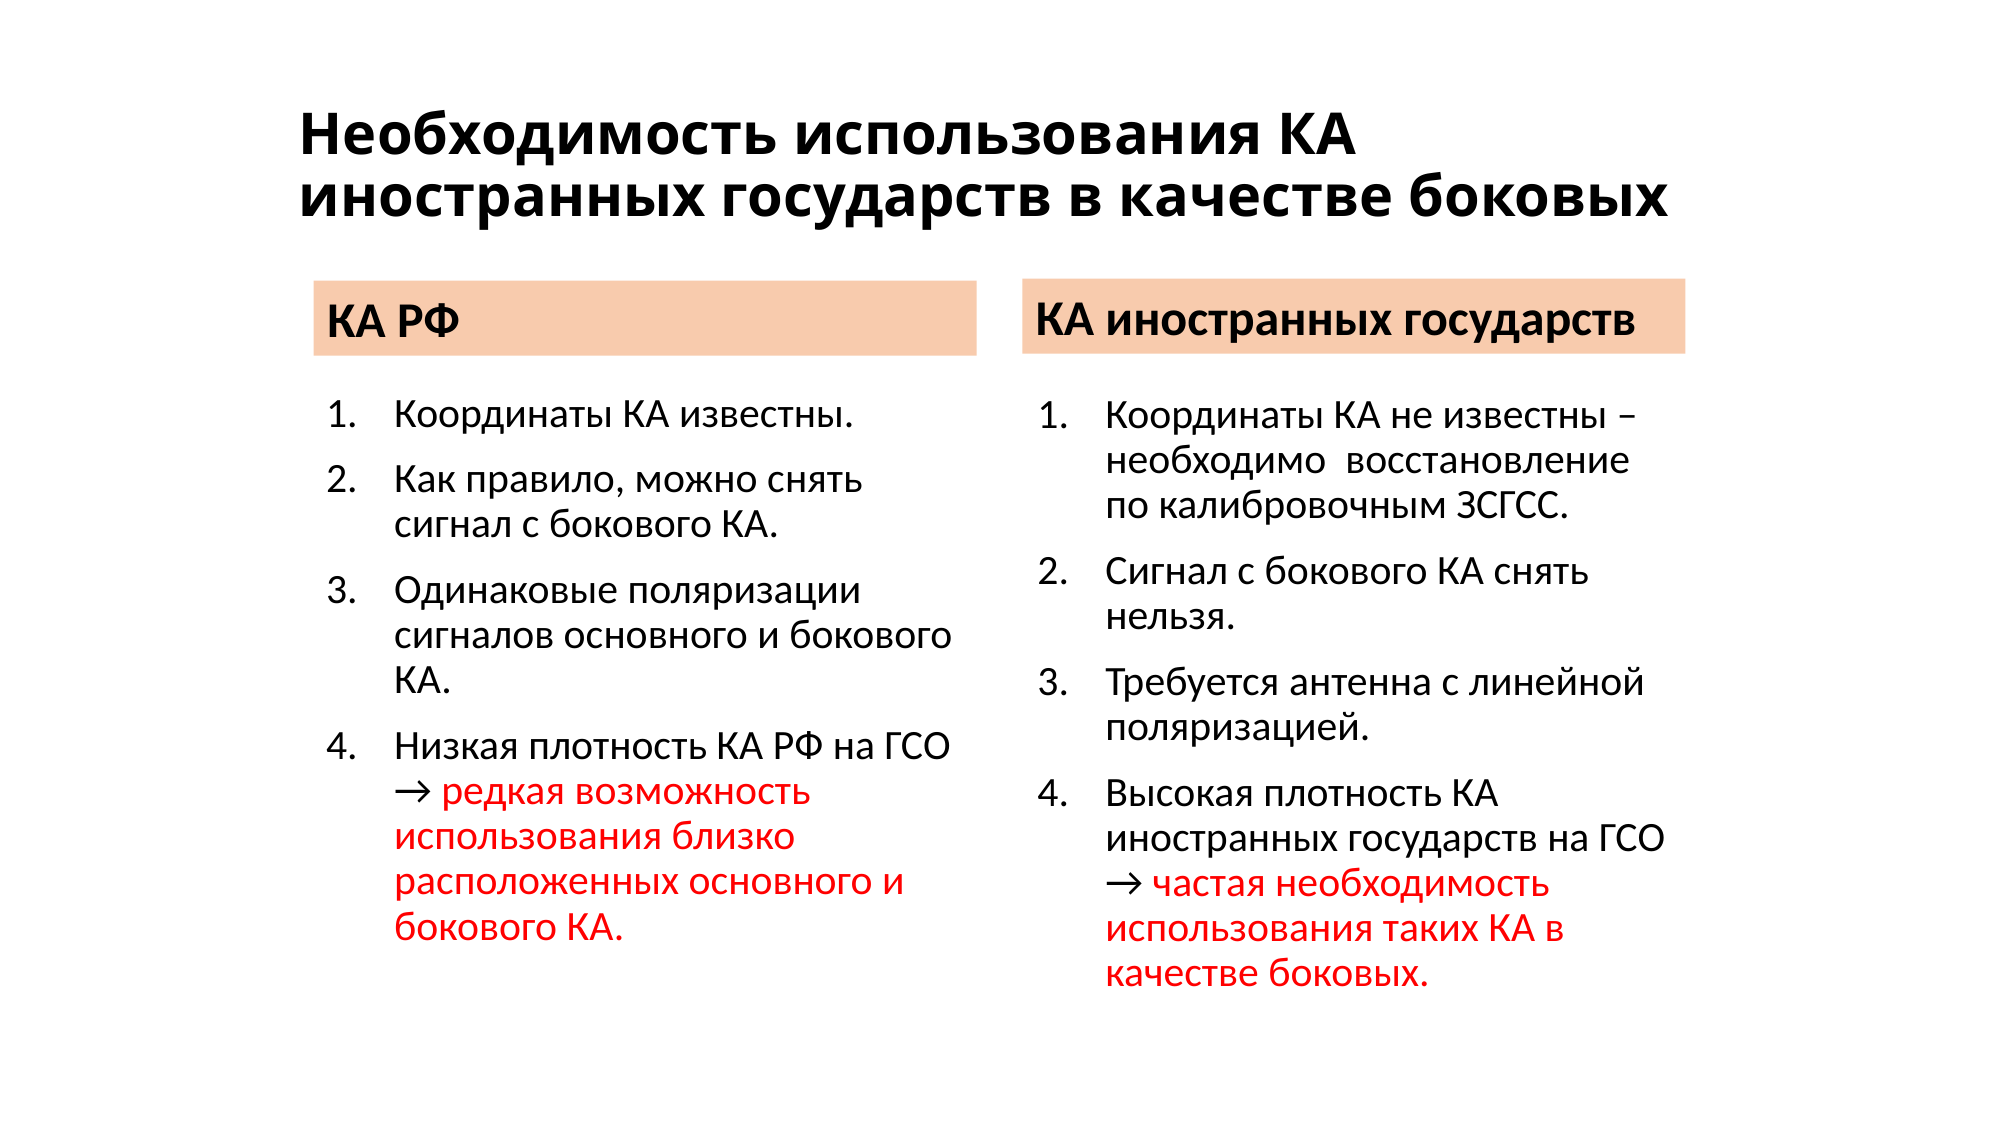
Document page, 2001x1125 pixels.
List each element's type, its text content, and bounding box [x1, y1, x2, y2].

text_box КА иностранных государств [1022, 278, 1686, 354]
text_box КА РФ [313, 280, 977, 356]
list Координаты КА не известны – необходимо восстановление по калибровочным ЗСГСС. Сигнал с бокового КА снять нельзя. Требуется антенна с линейной поляризацией. Высокая плотность КА иностранных государств на ГСО → частая необходимость использования таких КА в качестве боковых. [1023, 385, 1687, 1039]
list Координаты КА известны. Как правило, можно снять сигнал с бокового КА. Одинаковые поляризации сигналов основного и бокового КА. Низкая плотность КА РФ на ГСО → редкая возможность использования близко расположенных основного и бокового КА. [312, 384, 976, 1039]
title Необходимость использования КА иностранных государств в качестве боковых [285, 93, 1692, 240]
